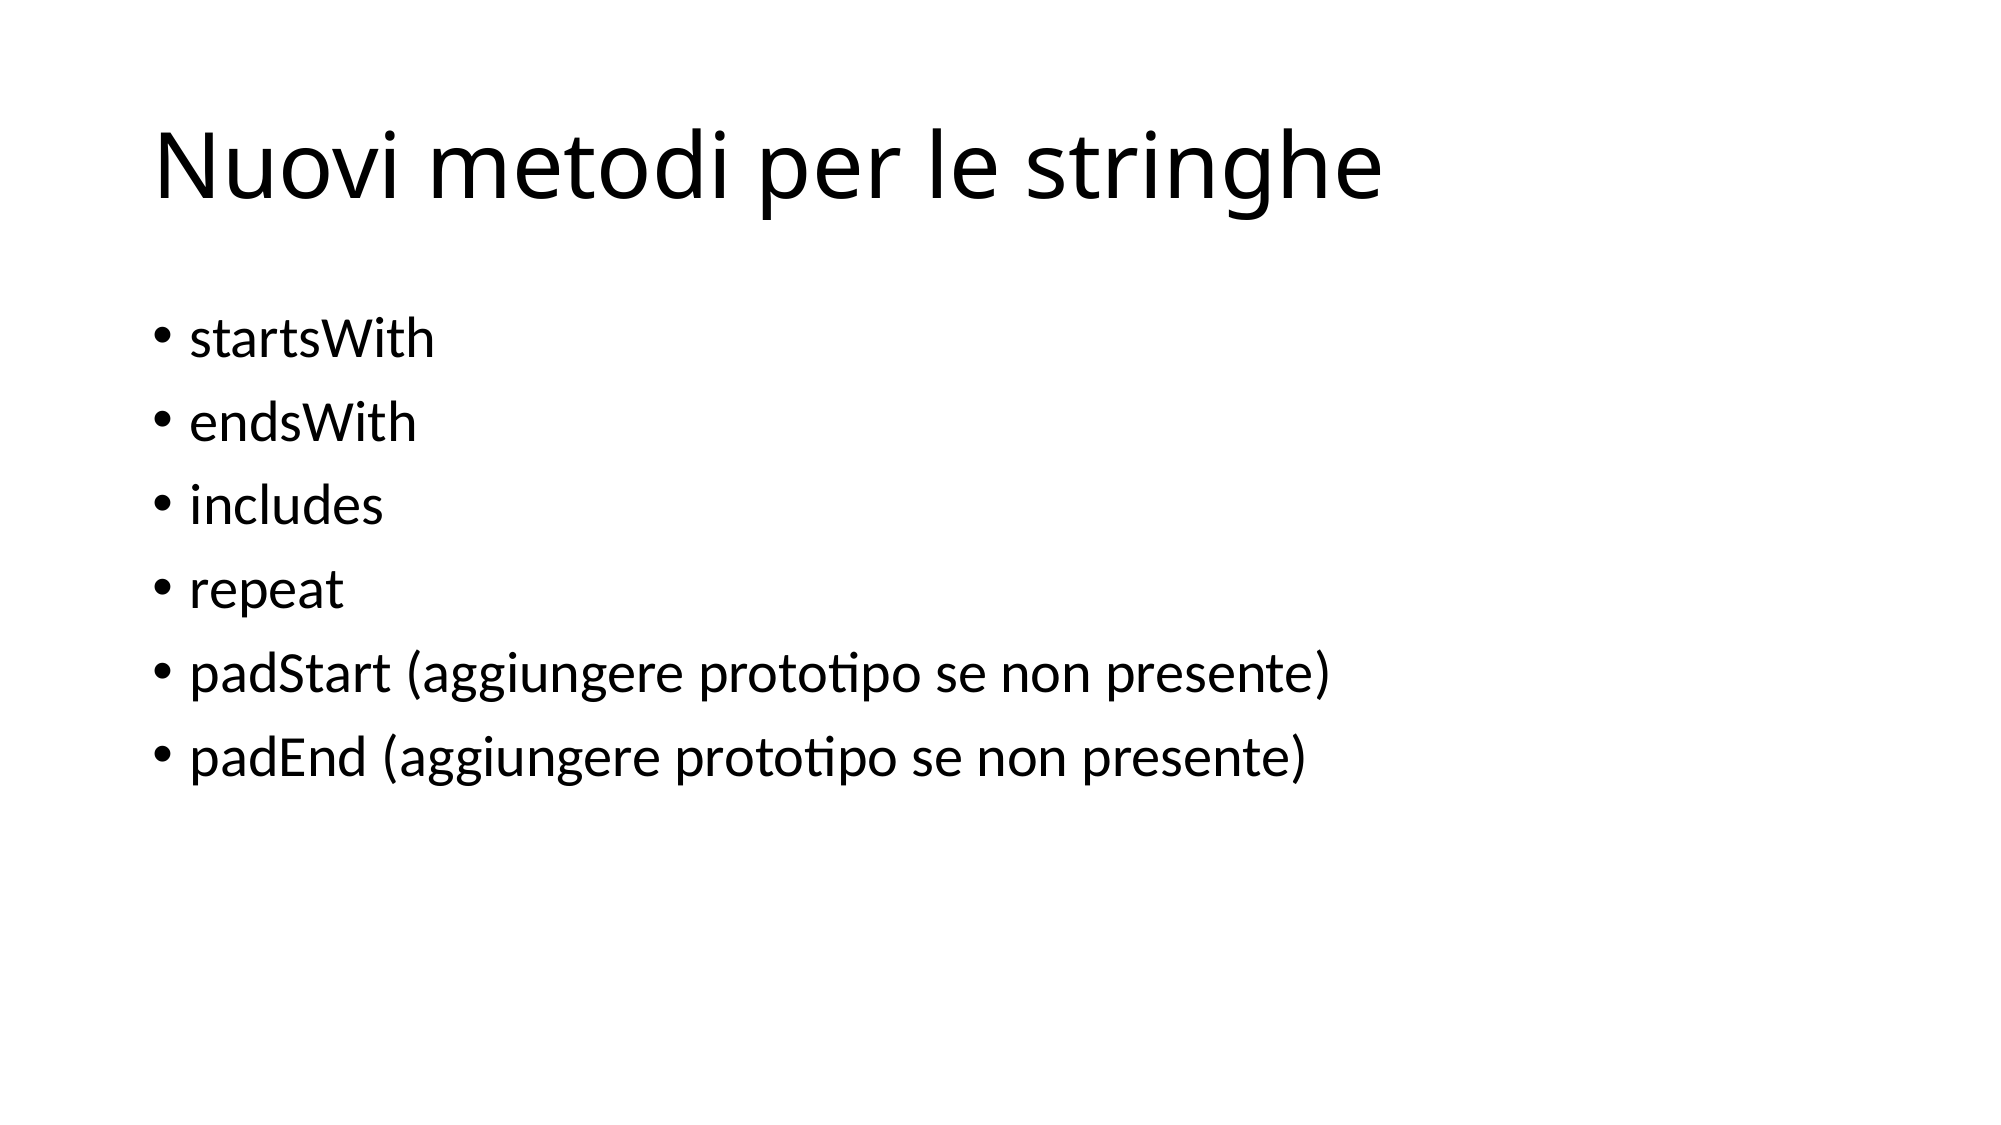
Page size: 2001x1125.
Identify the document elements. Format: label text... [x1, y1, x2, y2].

list startsWith endsWith includes repeat padStart (aggiungere prototipo se non presente) padEnd (aggiungere prototipo se non presente) [137, 299, 1863, 1014]
title Nuovi metodi per le stringhe [137, 59, 1863, 278]
